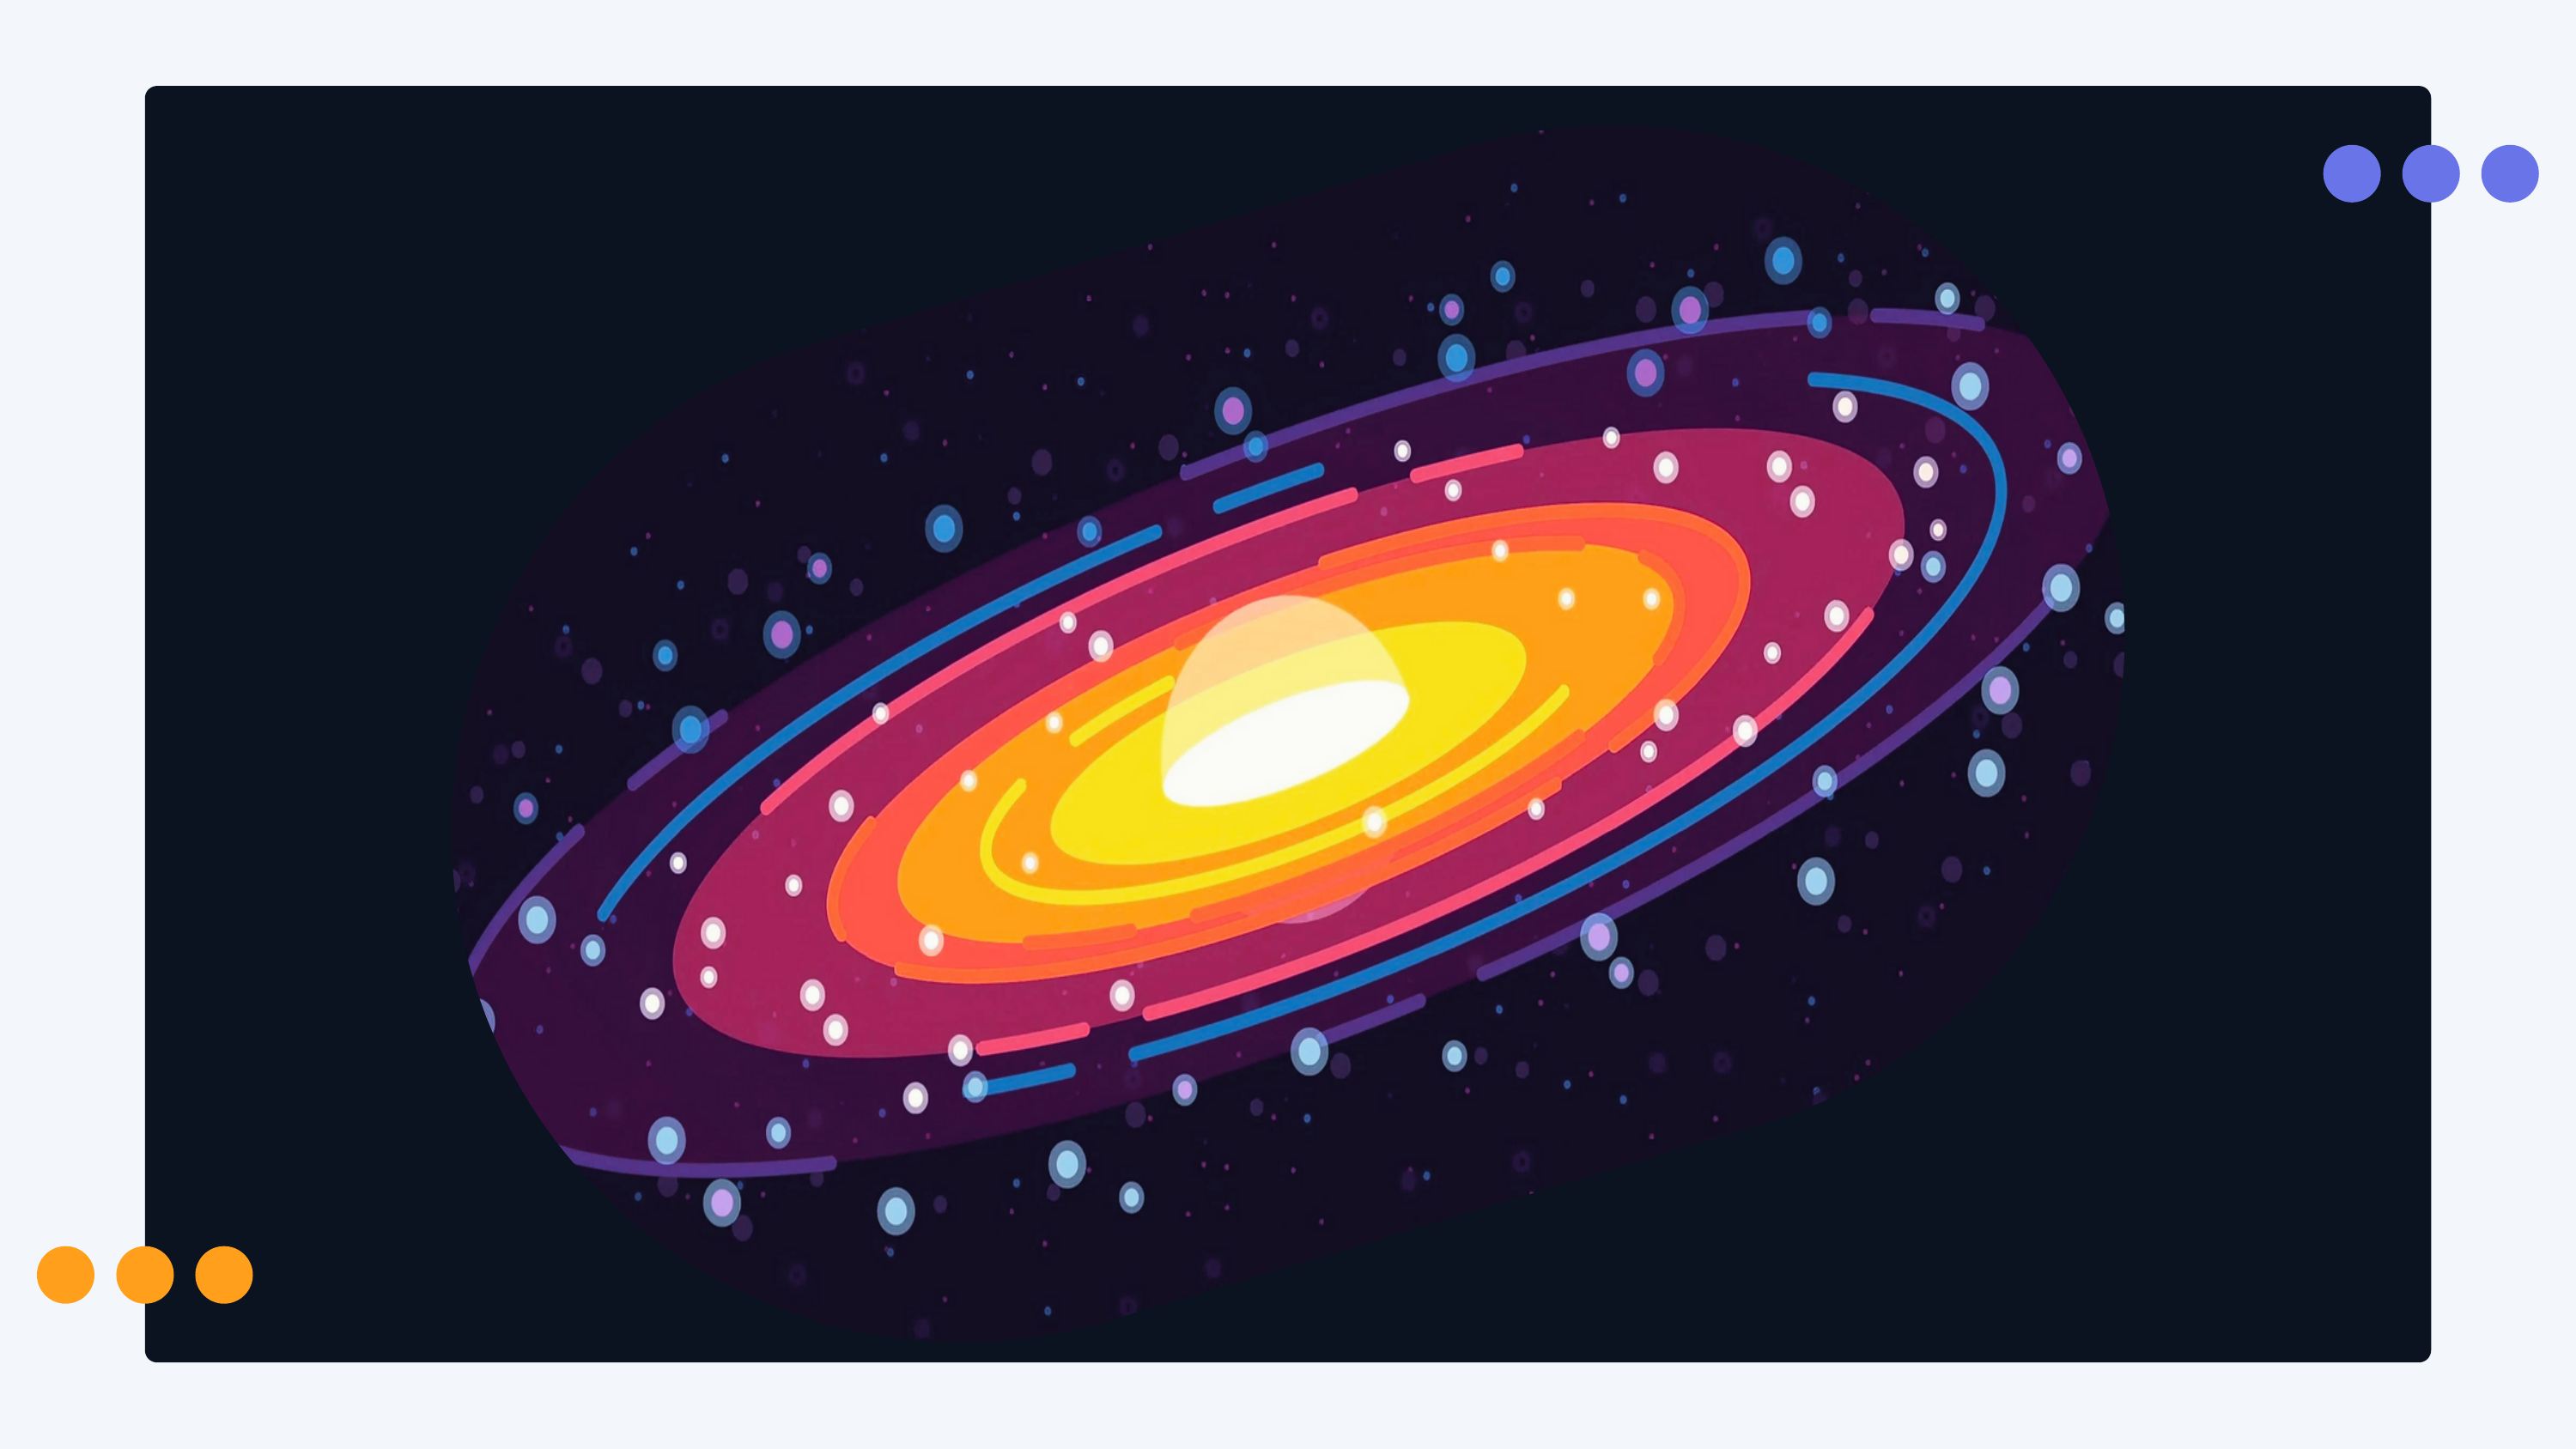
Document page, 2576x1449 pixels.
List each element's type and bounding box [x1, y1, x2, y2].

text_box [436, 223, 2140, 1245]
text_box [2402, 144, 2460, 203]
text_box [2481, 144, 2539, 203]
text_box [144, 85, 2432, 1363]
text_box [195, 1246, 253, 1304]
text_box [36, 1246, 95, 1304]
text_box [2323, 144, 2381, 203]
text_box [116, 1246, 174, 1304]
